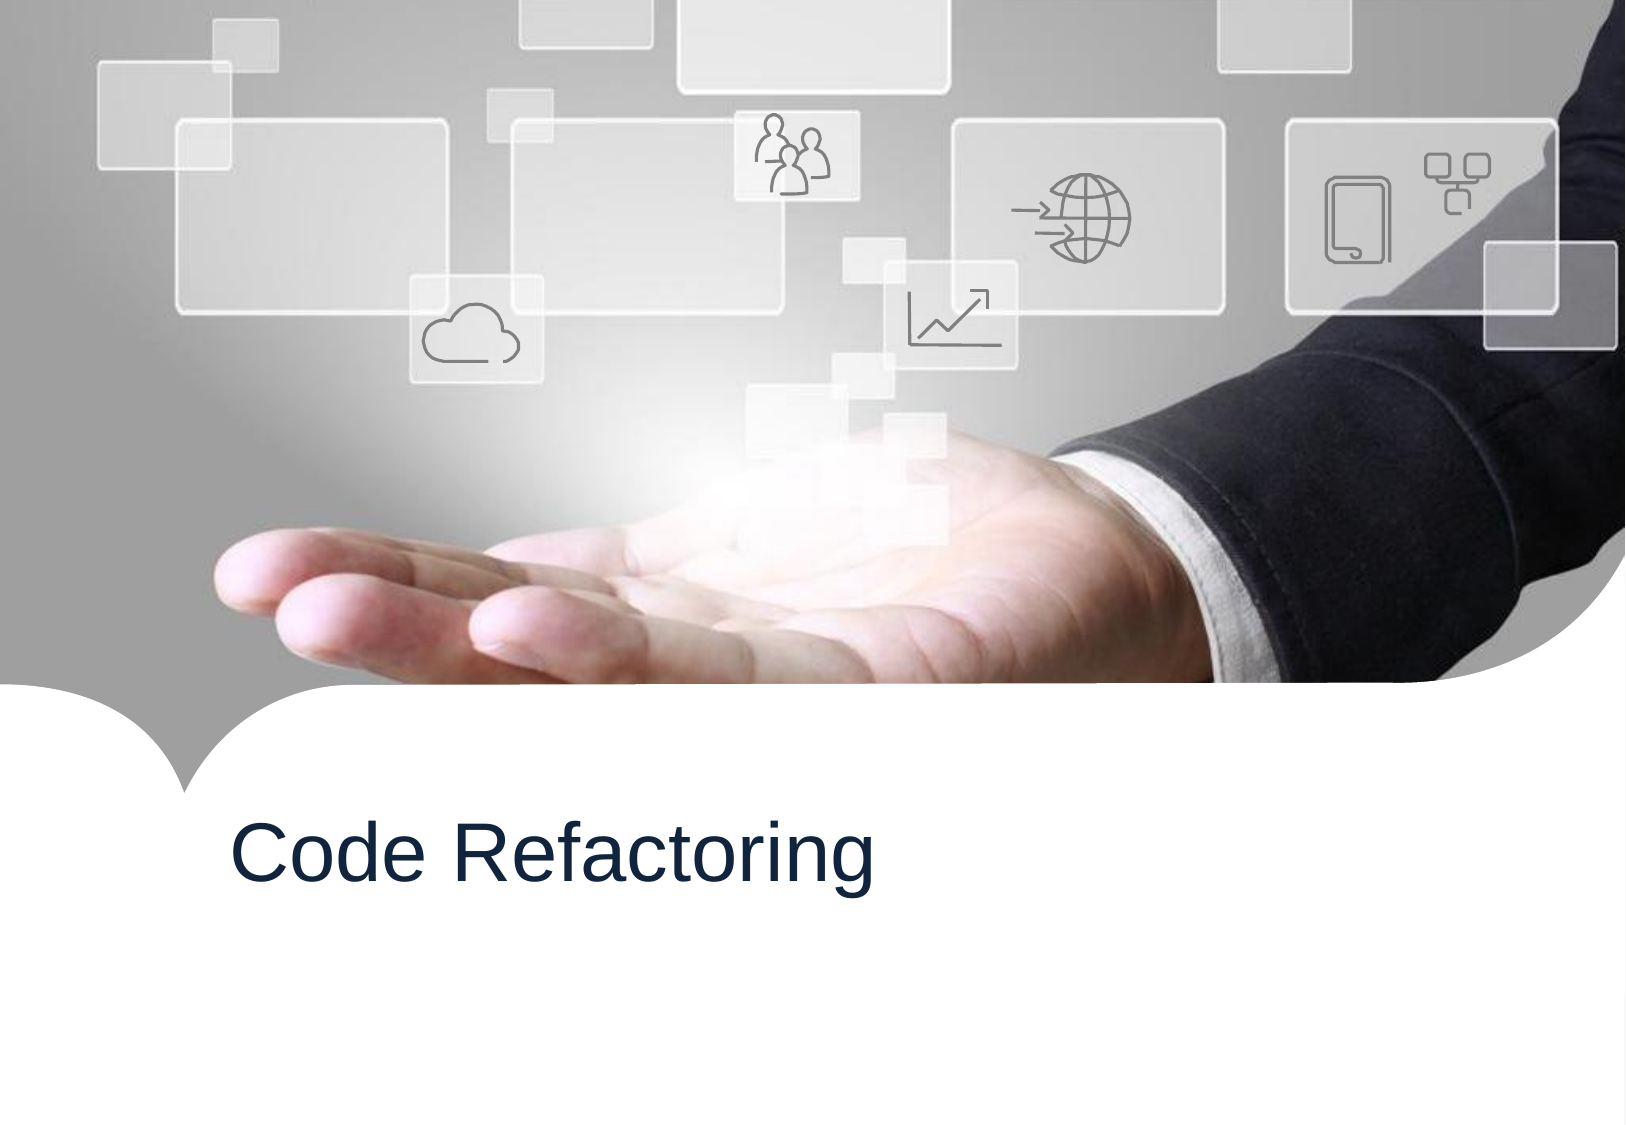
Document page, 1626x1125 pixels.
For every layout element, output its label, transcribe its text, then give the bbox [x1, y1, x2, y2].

title Code Refactoring [0, 736, 1625, 961]
picture [0, 0, 1625, 736]
